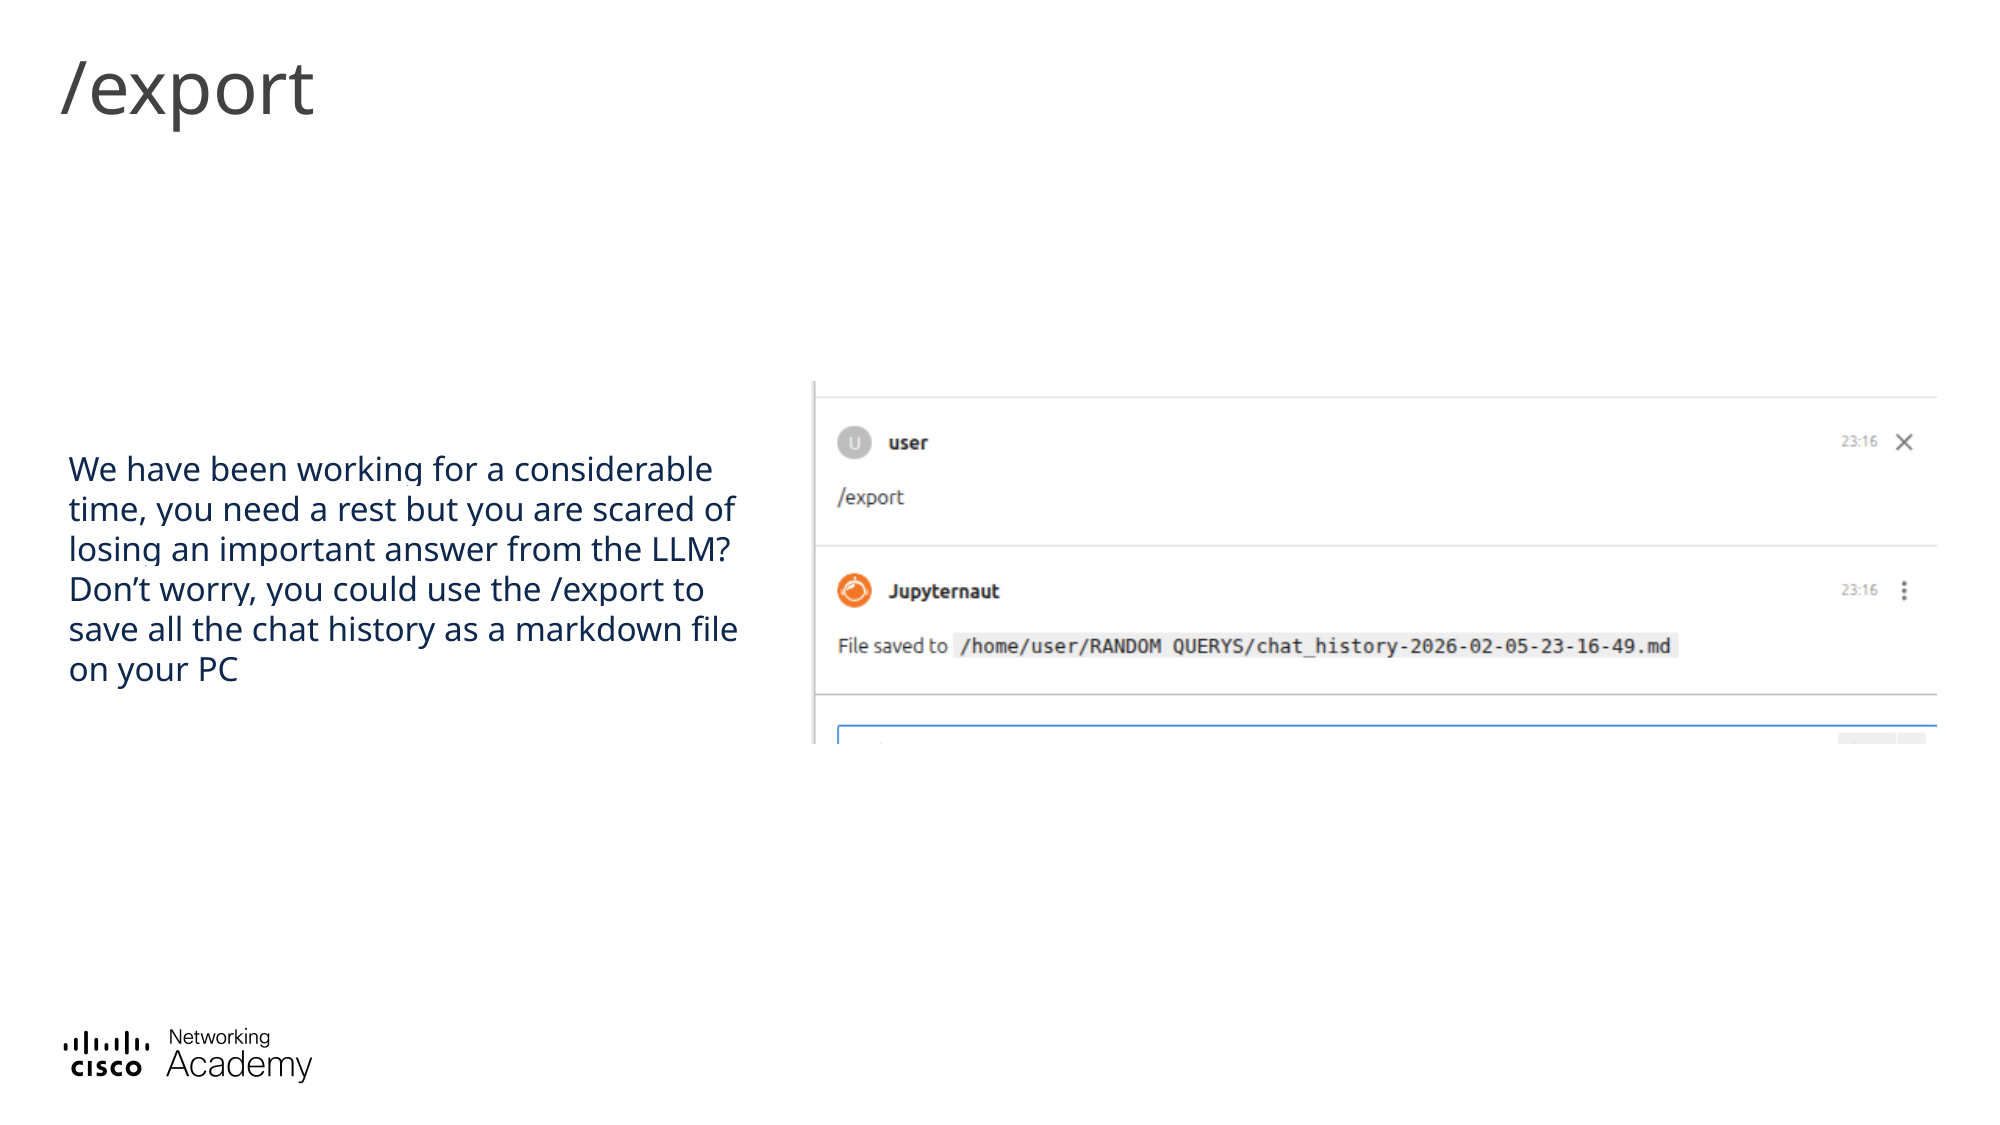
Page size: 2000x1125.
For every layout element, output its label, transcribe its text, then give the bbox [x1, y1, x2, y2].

text_box We have been working for a considerable time, you need a rest but you are scared of losing an important answer from the LLM? Don’t worry, you could use the /export to save all the chat history as a markdown file on your PC [53, 440, 786, 723]
picture [60, 1024, 316, 1087]
title /export [53, 36, 1853, 150]
picture [811, 380, 1937, 744]
